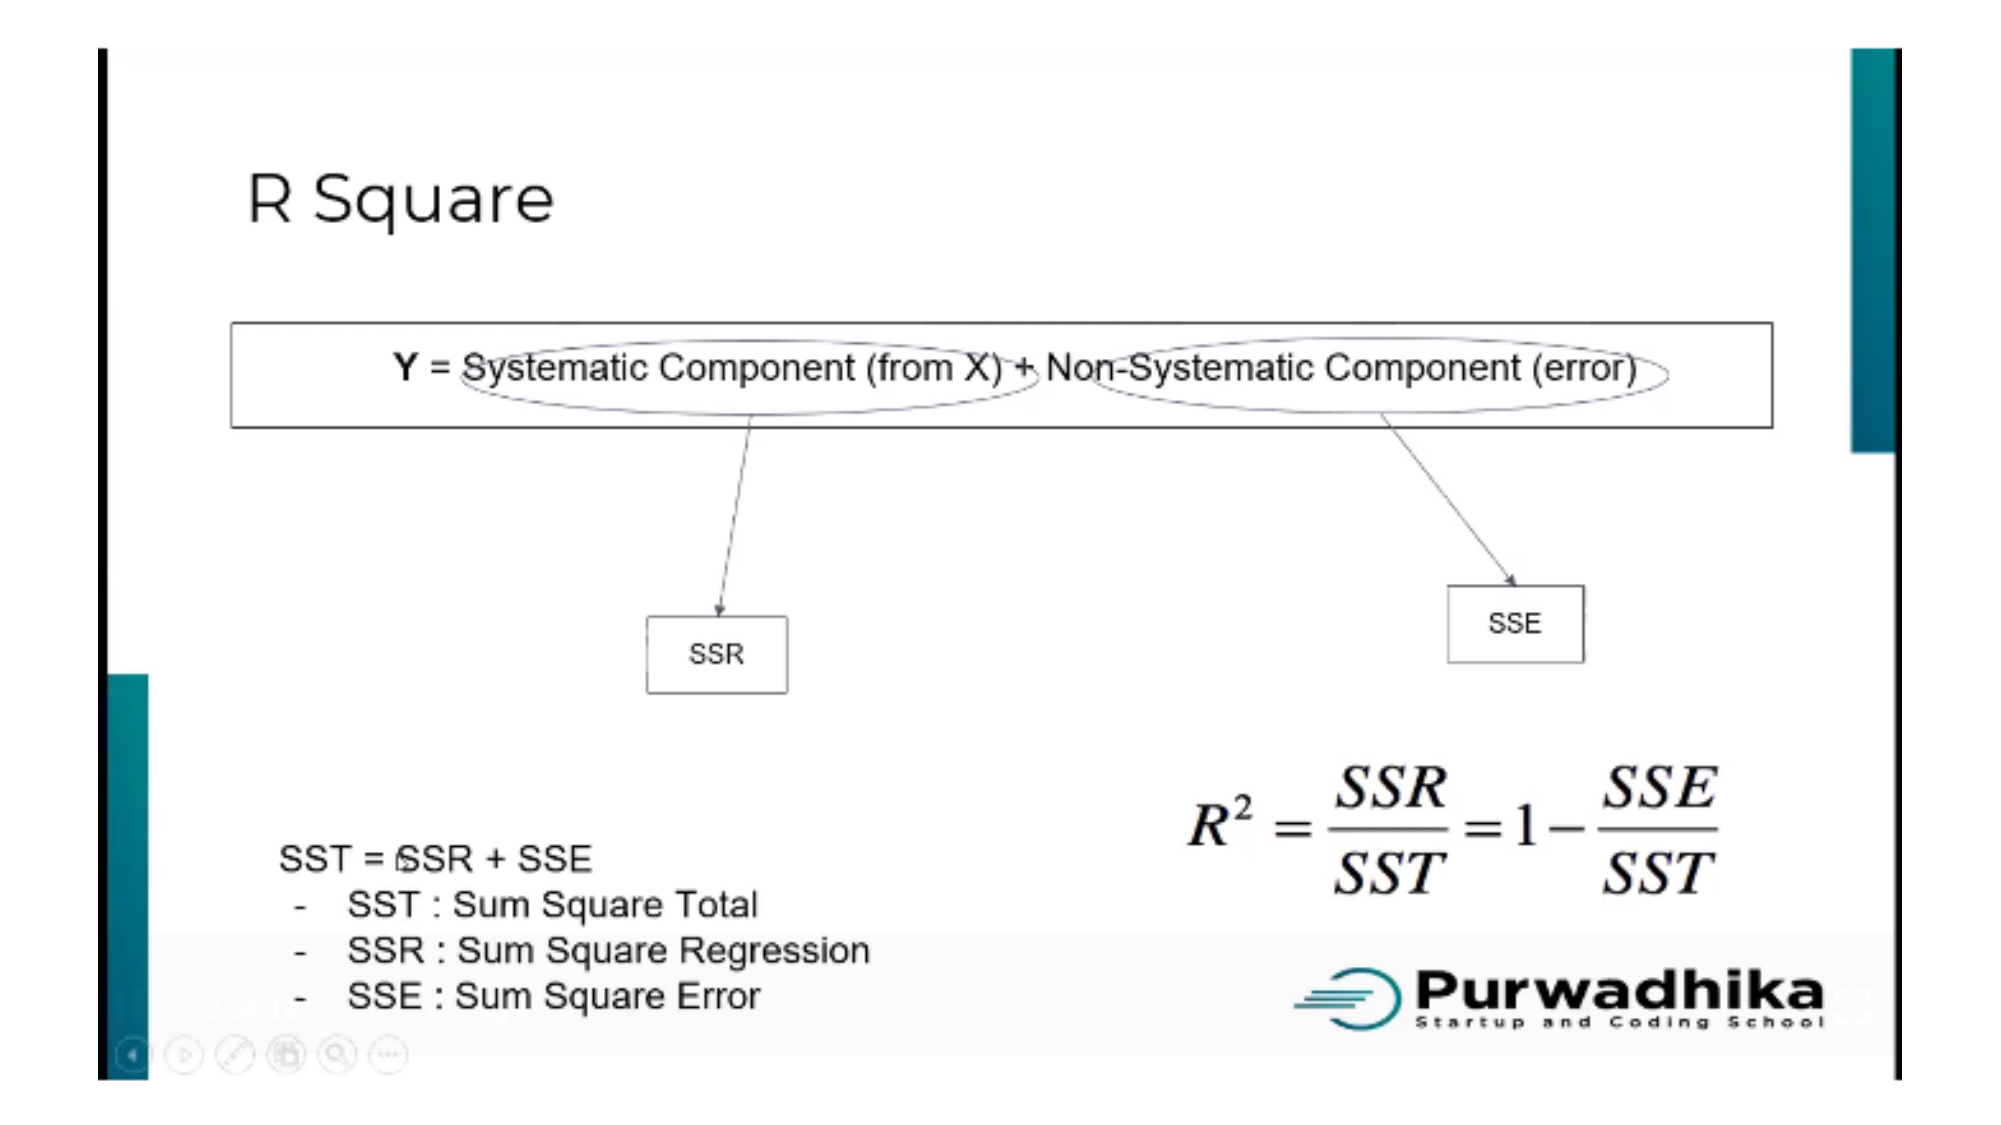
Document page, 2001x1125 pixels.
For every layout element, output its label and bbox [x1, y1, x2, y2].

picture [98, 39, 1902, 1086]
